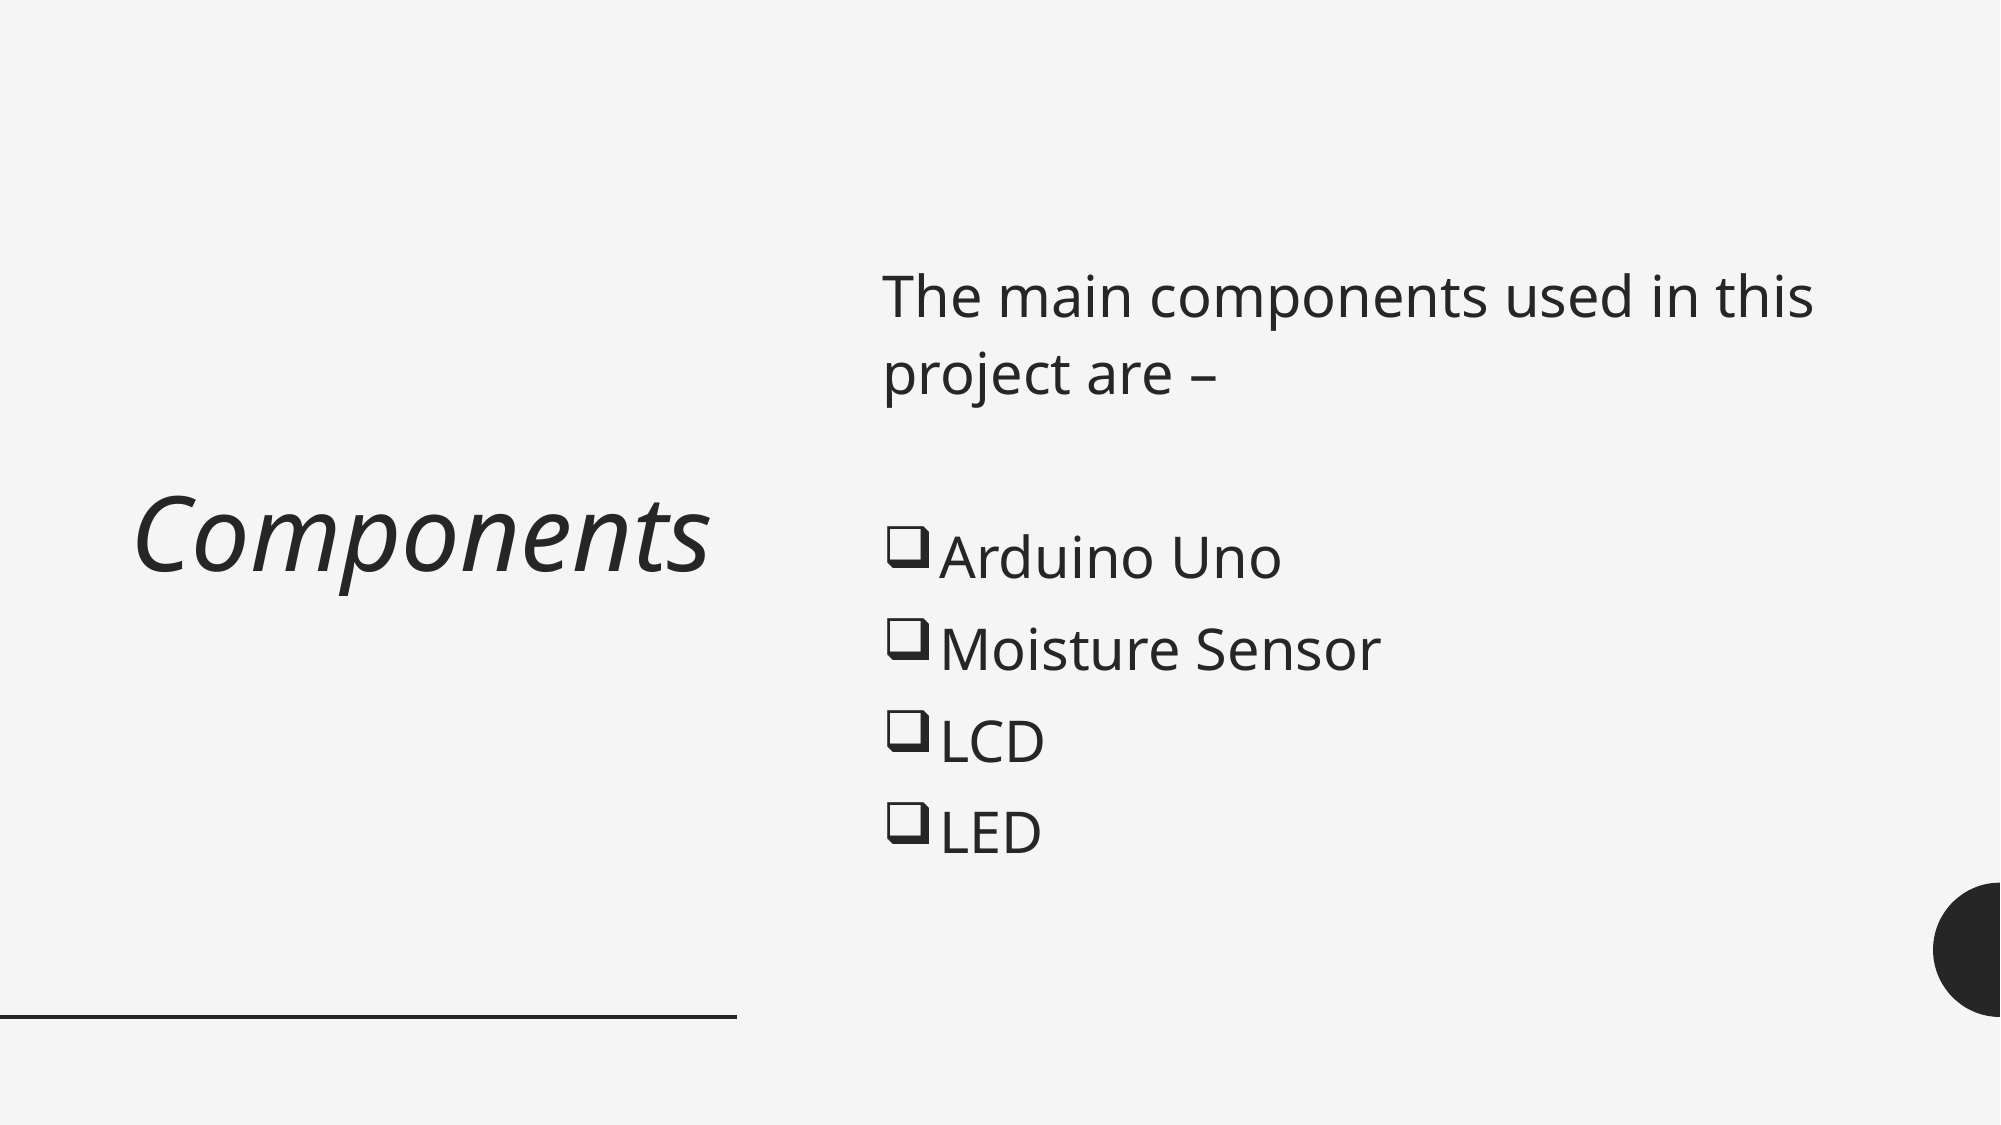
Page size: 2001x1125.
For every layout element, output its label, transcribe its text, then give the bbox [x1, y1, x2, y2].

list The main components used in this project are – Arduino Uno Moisture Sensor LCD LED [867, 243, 1893, 882]
title Components [107, 473, 737, 652]
